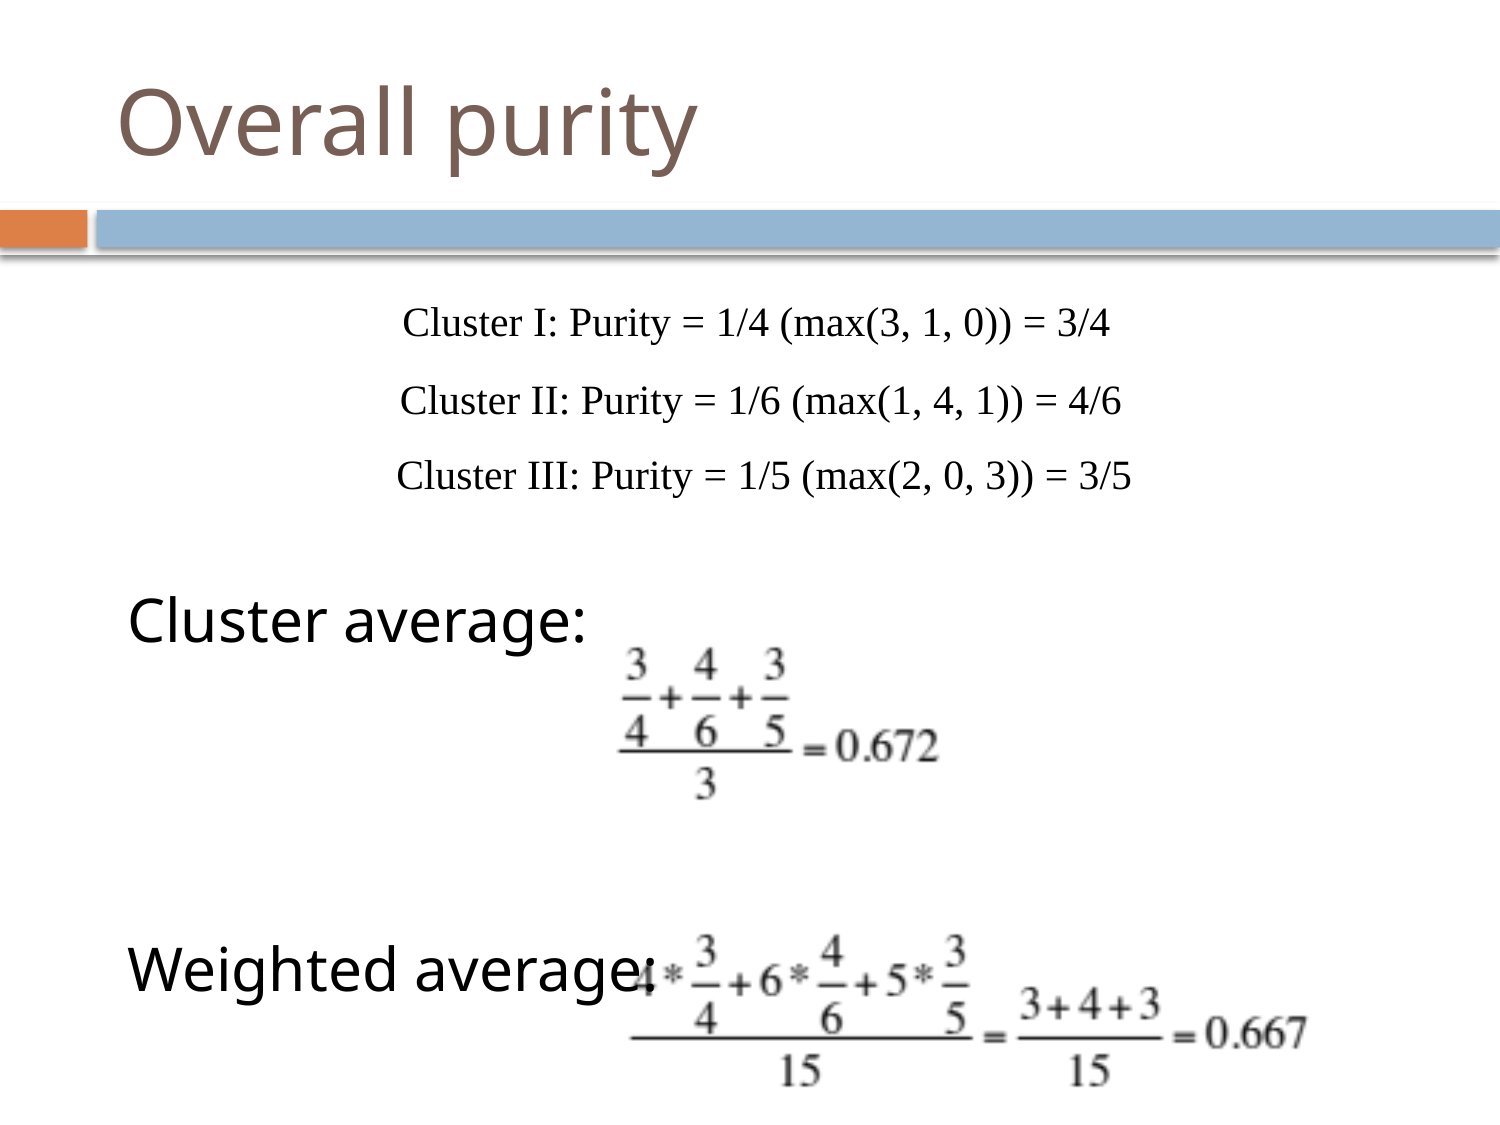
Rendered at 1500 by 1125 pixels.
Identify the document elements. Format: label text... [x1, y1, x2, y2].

title Overall purity [100, 37, 1438, 200]
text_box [624, 924, 1312, 1091]
text_box Cluster III: Purity = 1/5 (max(2, 0, 3)) = 3/5 [381, 440, 1148, 506]
text_box Cluster I: Purity = 1/4 (max(3, 1, 0)) = 3/4 [387, 287, 1179, 353]
list Cluster average: Weighted average: [112, 575, 1388, 1088]
text_box Cluster II: Purity = 1/6 (max(1, 4, 1)) = 4/6 [385, 365, 1138, 431]
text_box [612, 637, 943, 803]
